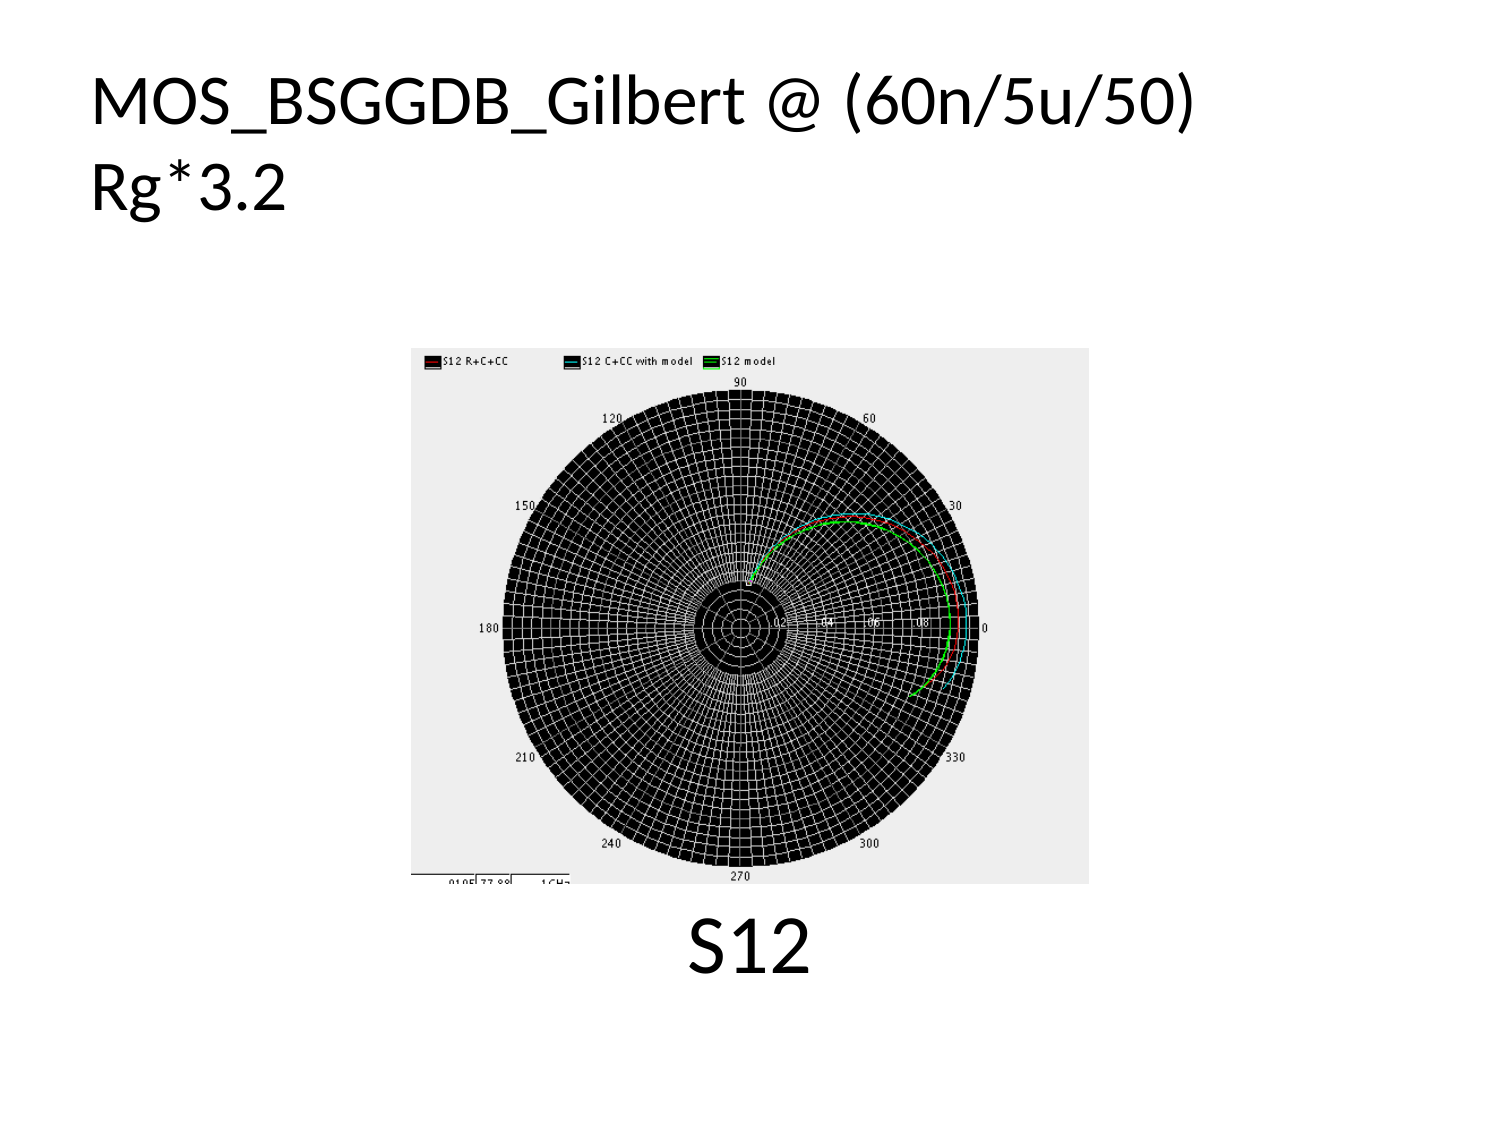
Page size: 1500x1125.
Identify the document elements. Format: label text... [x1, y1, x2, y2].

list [410, 348, 1090, 885]
title MOS_BSGGDB_Gilbert @ (60n/5u/50) Rg*3.2 [75, 45, 1425, 233]
text_box S12 [676, 893, 824, 997]
